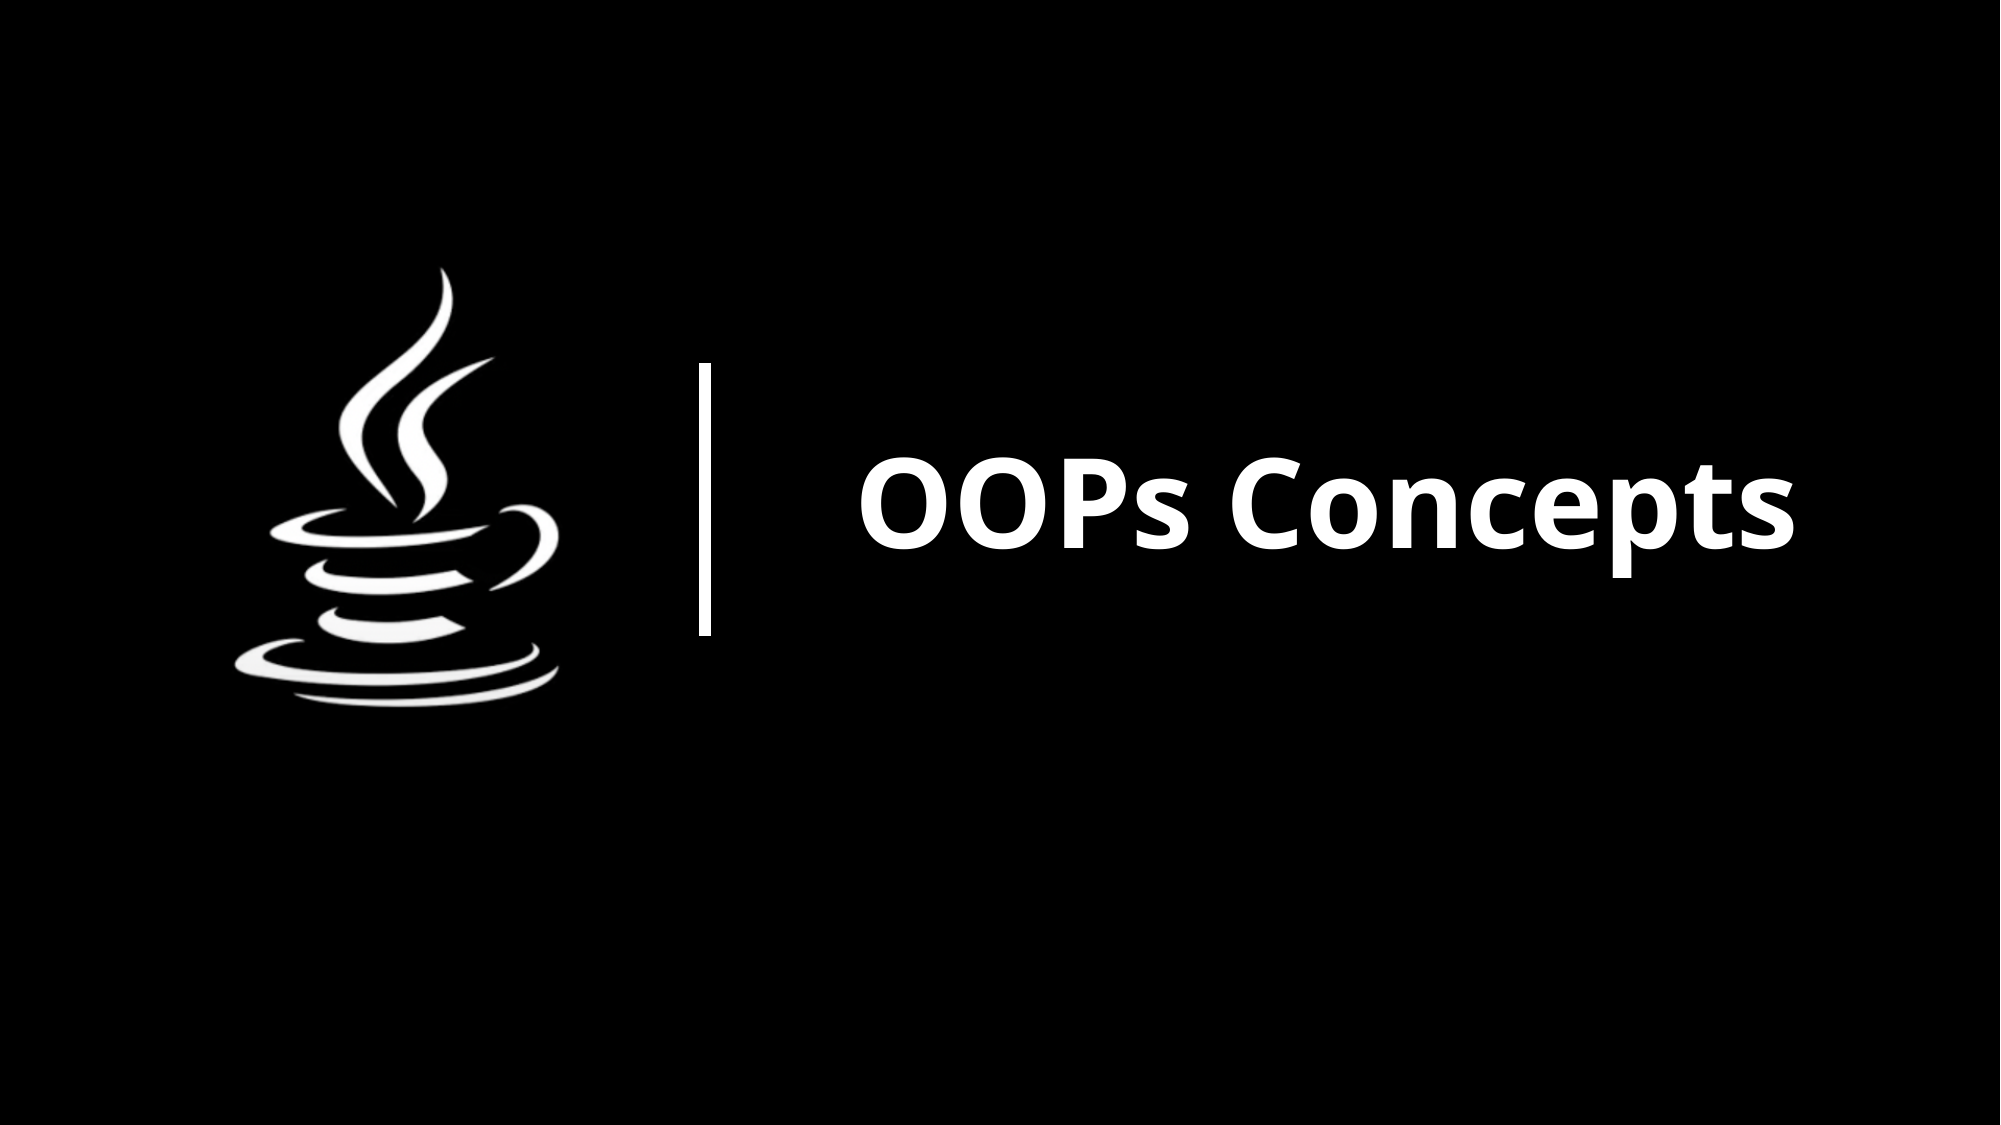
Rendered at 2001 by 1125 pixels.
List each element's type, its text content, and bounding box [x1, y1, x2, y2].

title OOPs Concepts [727, 383, 1927, 583]
picture [187, 263, 615, 735]
text_box [699, 363, 711, 636]
